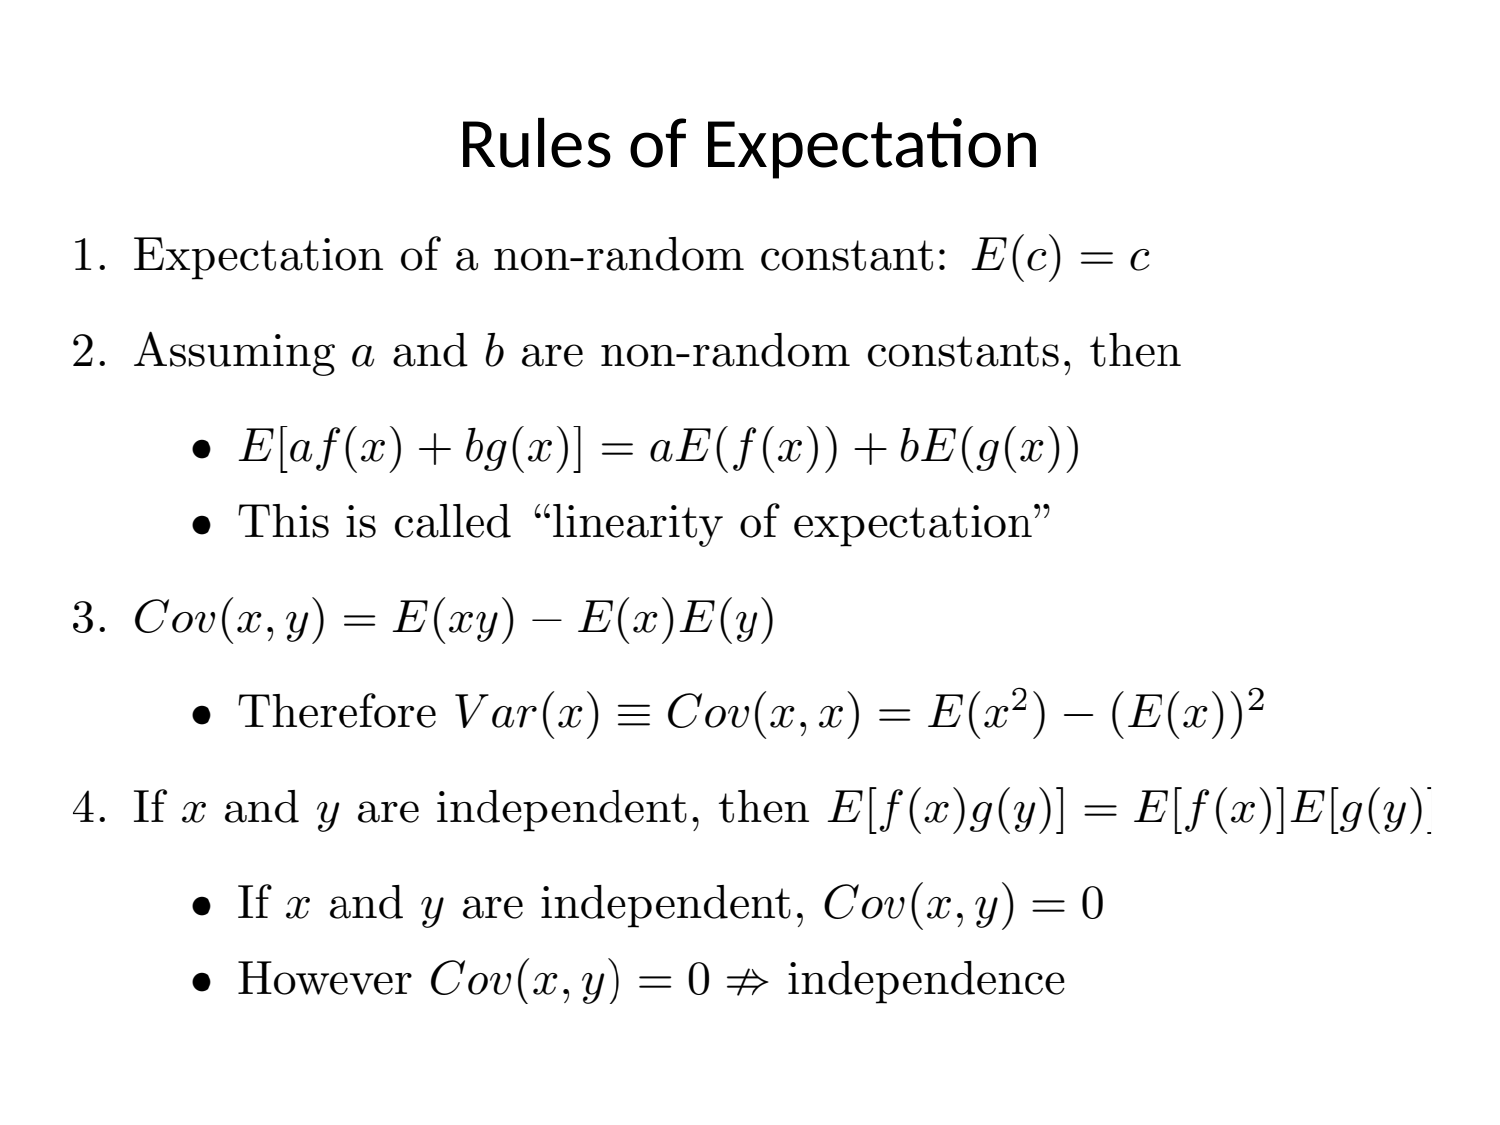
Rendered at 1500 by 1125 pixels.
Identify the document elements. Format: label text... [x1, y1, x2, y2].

title Rules of Expectation [75, 45, 1425, 233]
picture [72, 234, 1432, 1004]
